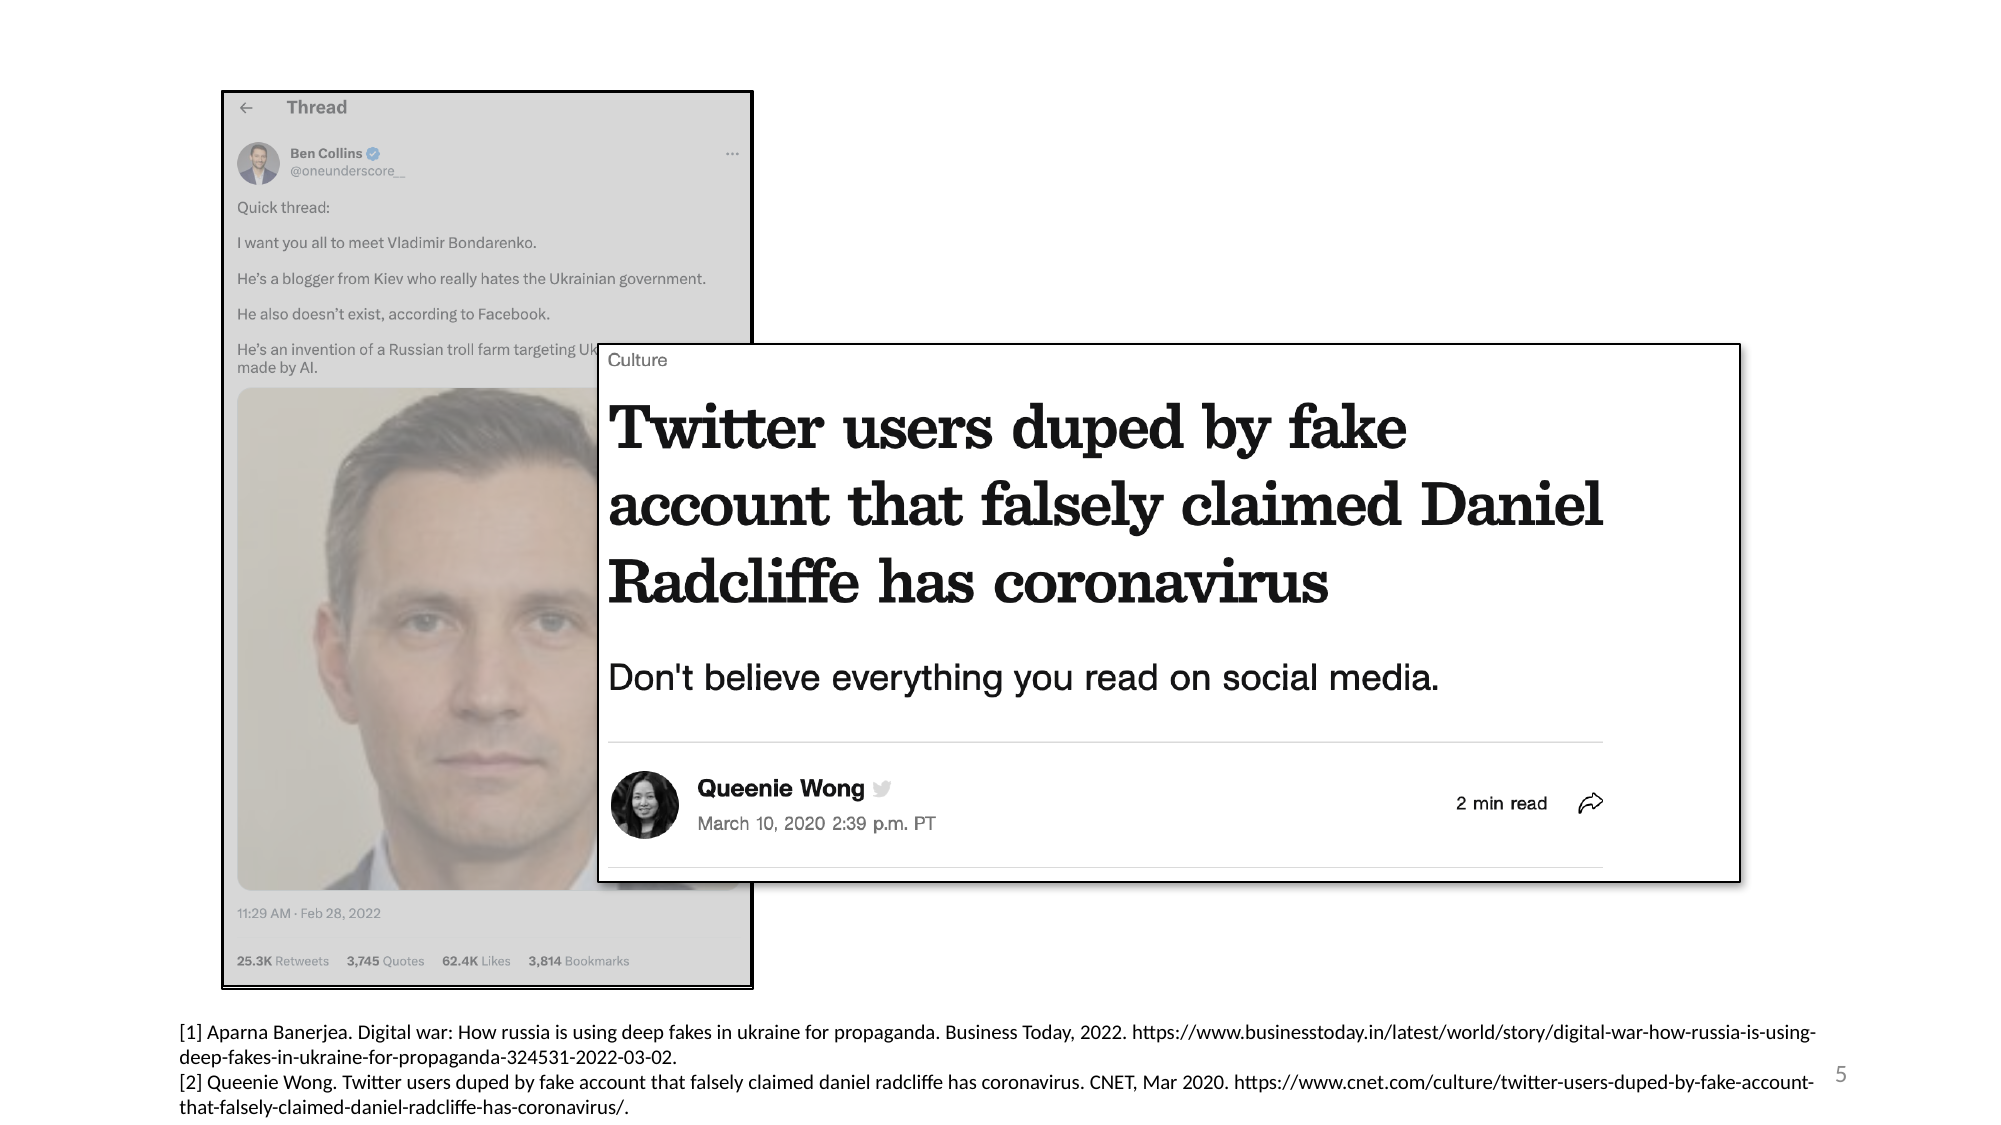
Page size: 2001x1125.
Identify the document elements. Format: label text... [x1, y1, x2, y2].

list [598, 345, 1739, 882]
slide_number 5 [1412, 1042, 1863, 1103]
picture [222, 92, 752, 988]
text_box [1] Aparna Banerjea. Digital war: How russia is using deep fakes in ukraine for propaganda. Business Today, 2022. https://www.businesstoday.in/latest/world/story/digital-war-how-russia-is-using-deep-fakes-in-ukraine-for-propaganda-324531-2022-03-02. [2] Queenie Wong. Twitter users duped by fake account that falsely claimed daniel radcliffe has coronavirus. CNET, Mar 2020. https://www.cnet.com/culture/twitter-users-duped-by-fake-account-that-falsely-claimed-daniel-radcliffe-has-coronavirus/. [164, 1011, 1836, 1125]
